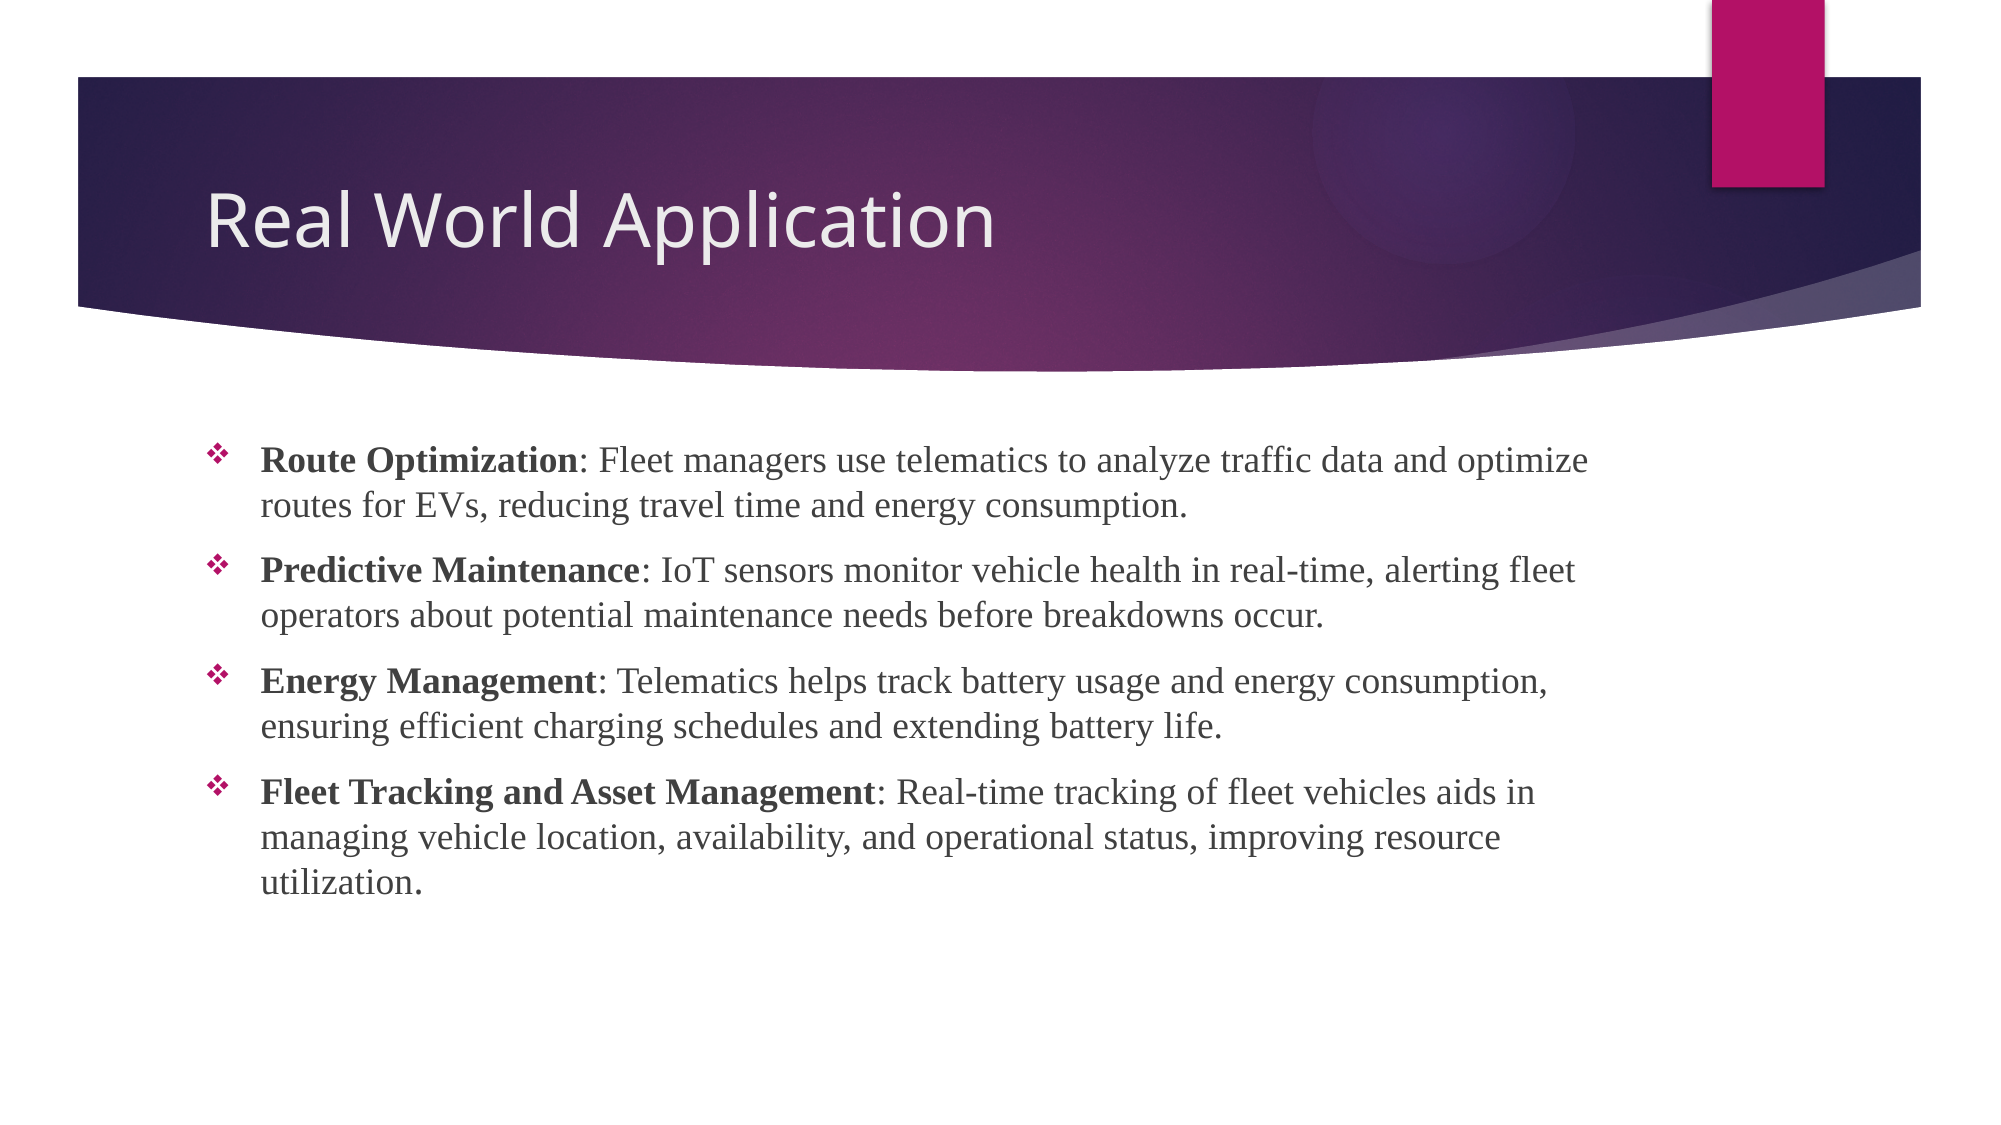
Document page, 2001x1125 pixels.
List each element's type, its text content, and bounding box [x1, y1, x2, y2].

list Route Optimization: Fleet managers use telematics to analyze traffic data and optimize routes for EVs, reducing travel time and energy consumption. Predictive Maintenance: IoT sensors monitor vehicle health in real-time, alerting fleet operators about potential maintenance needs before breakdowns occur. Energy Management: Telematics helps track battery usage and energy consumption, ensuring efficient charging schedules and extending battery life. Fleet Tracking and Asset Management: Real-time tracking of fleet vehicles aids in managing vehicle location, availability, and operational status, improving resource utilization. [189, 427, 1638, 1054]
title Real World Application [189, 159, 1627, 276]
